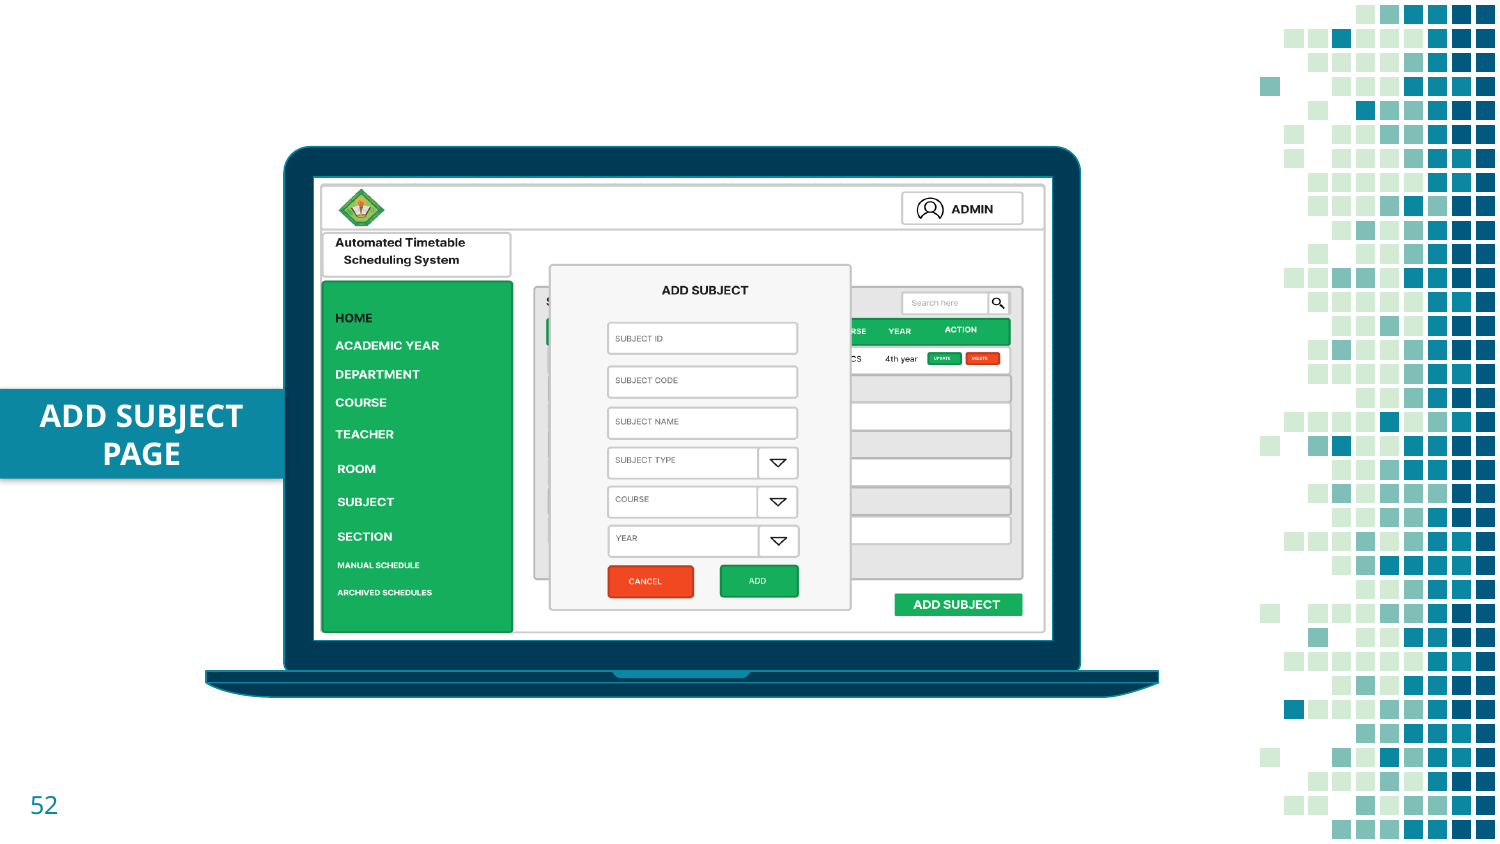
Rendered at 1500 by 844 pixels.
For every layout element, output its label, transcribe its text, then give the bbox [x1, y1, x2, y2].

text_box ADD SUBJECT PAGE [0, 386, 200, 482]
slide_number 52 [15, 774, 105, 839]
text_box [205, 146, 1159, 698]
picture [317, 178, 1050, 638]
